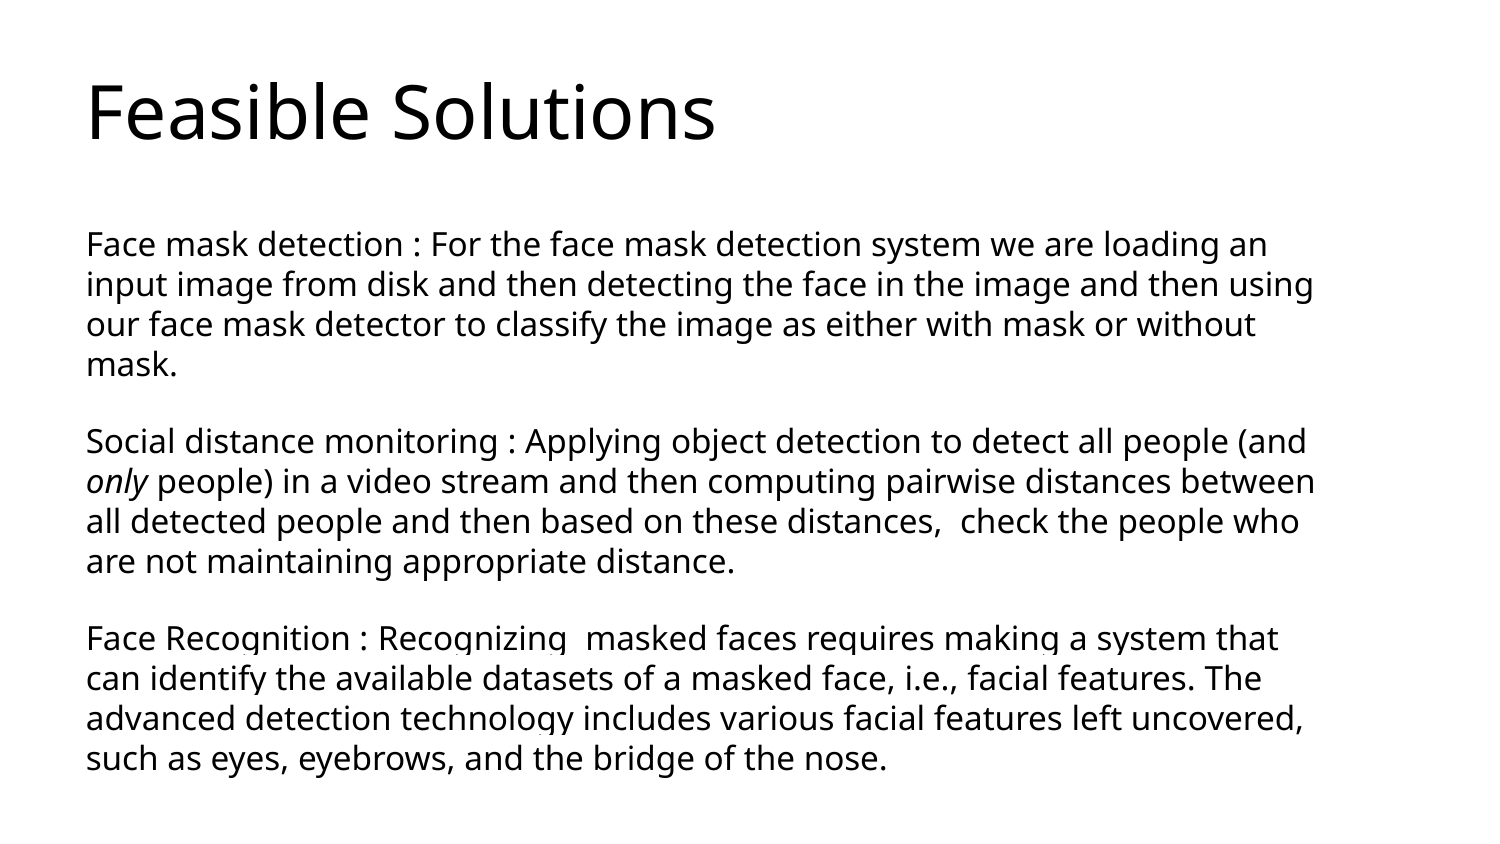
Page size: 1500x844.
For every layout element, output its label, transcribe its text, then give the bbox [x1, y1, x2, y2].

text_box Face mask detection : For the face mask detection system we are loading an input image from disk and then detecting the face in the image and then using our face mask detector to classify the image as either with mask or without mask. Social distance monitoring : Applying object detection to detect all people (and only people) in a video stream and then computing pairwise distances between all detected people and then based on these distances, check the people who are not maintaining appropriate distance. Face Recognition : Recognizing masked faces requires making a system that can identify the available datasets of a masked face, i.e., facial features. The advanced detection technology includes various facial features left uncovered, such as eyes, eyebrows, and the bridge of the nose. [70, 173, 1334, 762]
text_box Feasible Solutions [70, 49, 984, 173]
